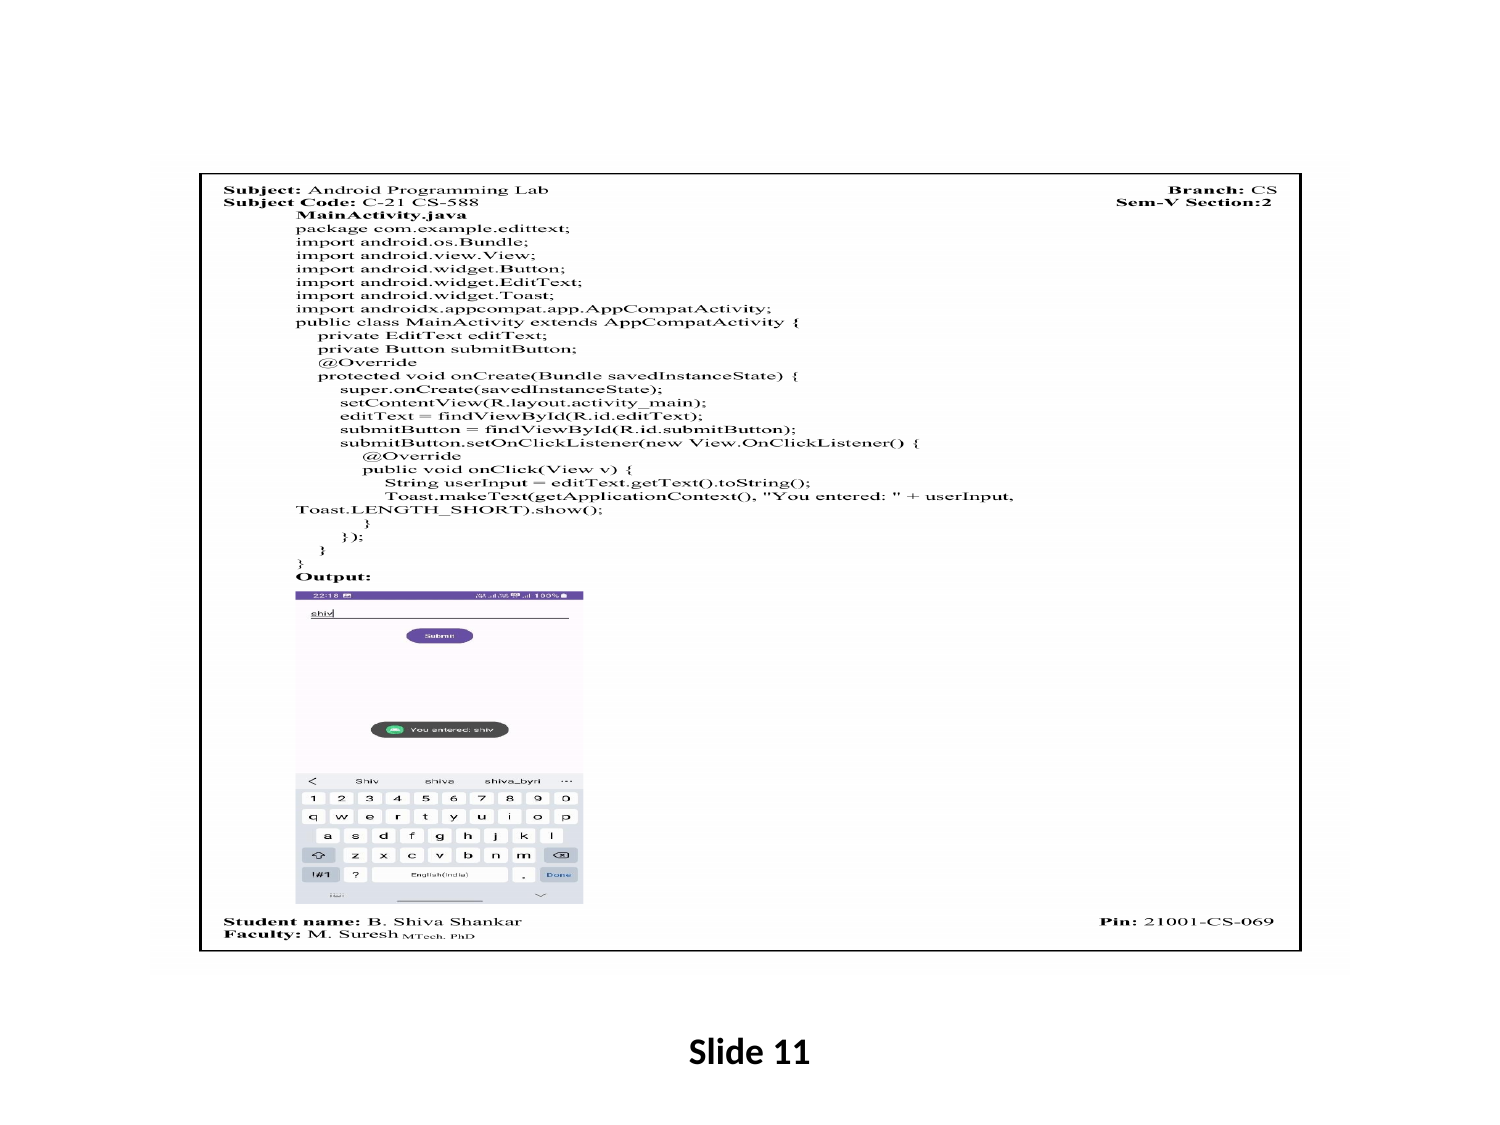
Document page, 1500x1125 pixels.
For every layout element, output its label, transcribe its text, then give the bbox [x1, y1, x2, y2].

picture [149, 149, 1351, 976]
text_box Slide 11 [674, 984, 826, 1080]
